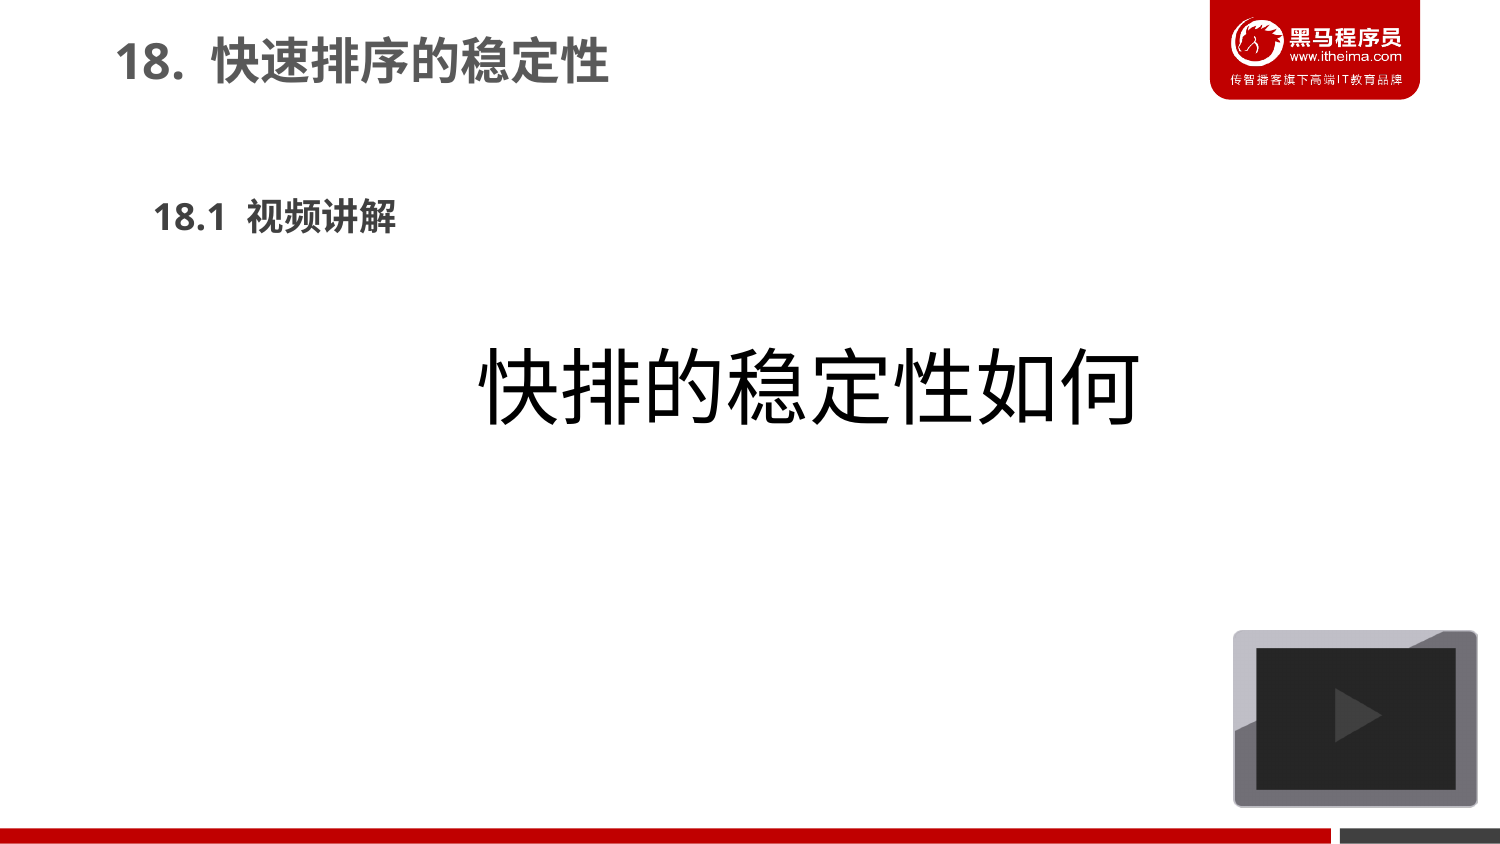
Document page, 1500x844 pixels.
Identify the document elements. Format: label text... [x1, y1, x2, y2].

text_box 快排的稳定性如何 [242, 327, 1377, 443]
picture [1212, 8, 1421, 94]
text_box 18.1 视频讲解 [138, 185, 715, 246]
picture [1232, 630, 1478, 809]
text_box 18. 快速排序的稳定性 [103, 0, 987, 130]
